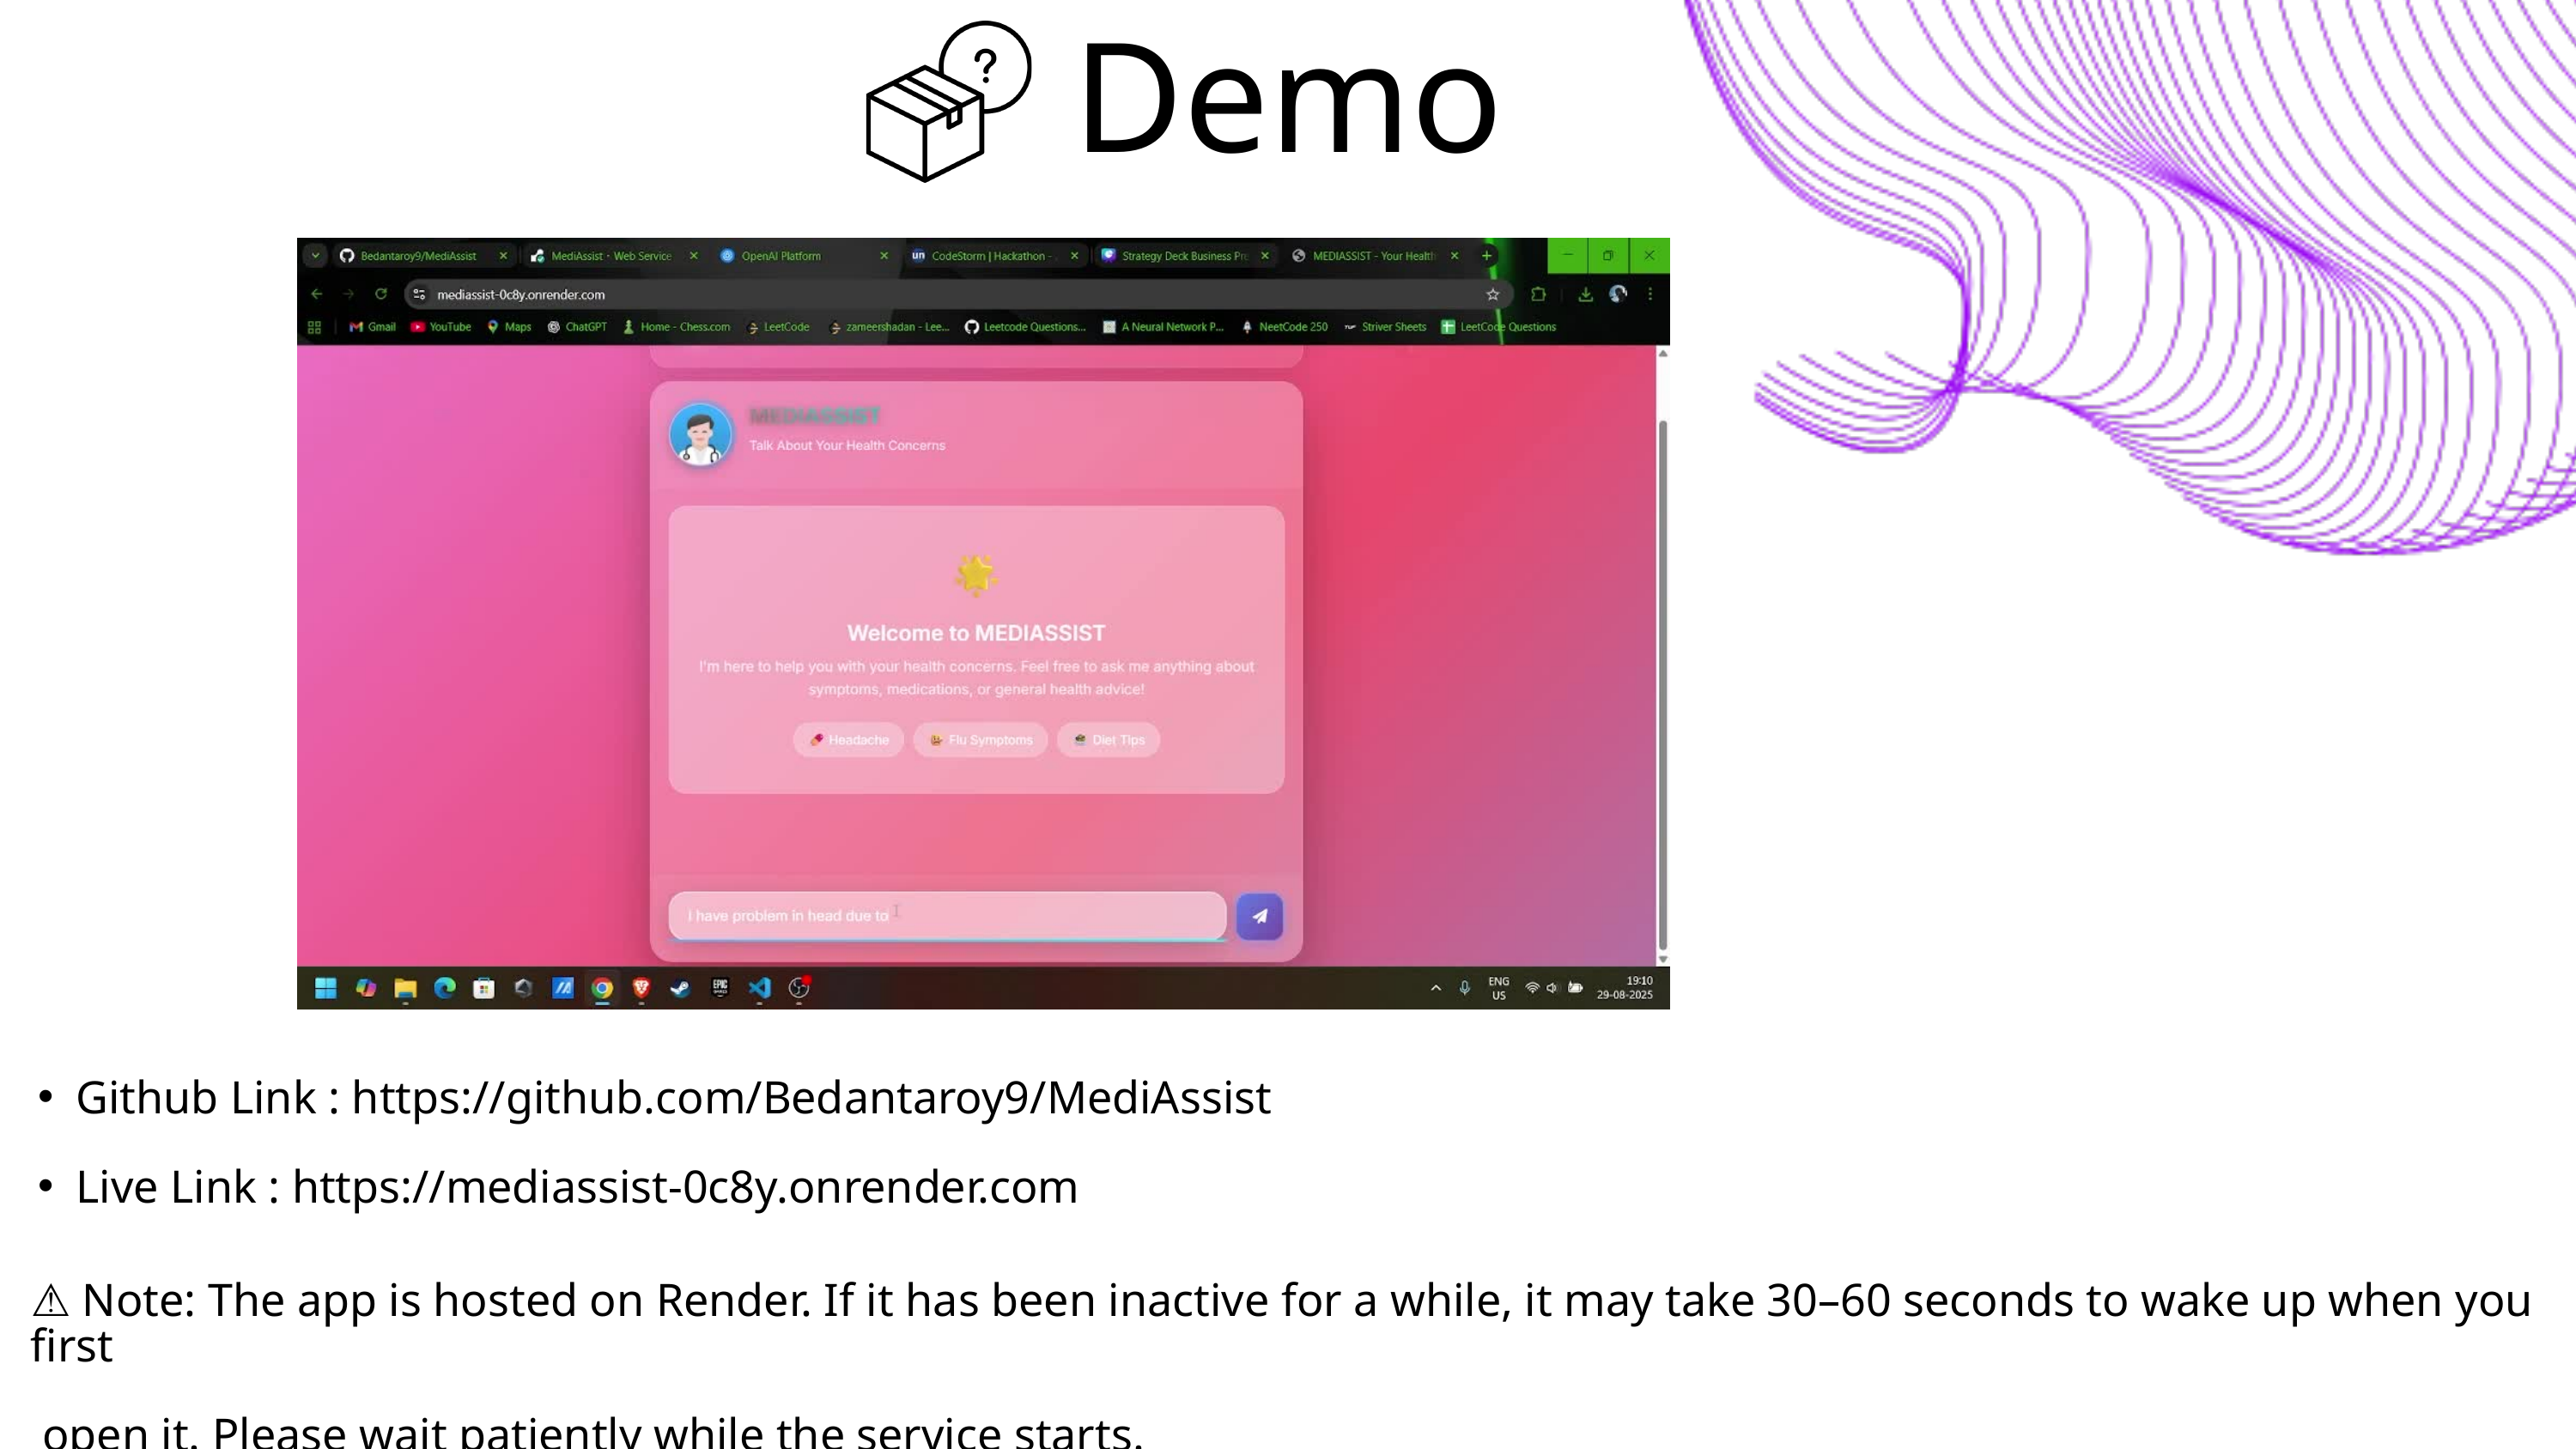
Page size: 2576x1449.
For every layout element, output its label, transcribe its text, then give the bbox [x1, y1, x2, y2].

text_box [296, 237, 1671, 1010]
text_box [1670, 183, 2576, 635]
text_box Github Link : https://github.com/Bedantaroy9/MediAssist Live Link : https://mediassist-0c8y.onrender.com [0, 1077, 2175, 1213]
text_box ⚠️ Note: The app is hosted on Render. If it has been inactive for a while, it may take 30–60 seconds to wake up when you first open it. Please wait patiently while the service starts. [30, 1281, 2546, 1449]
text_box Demo [0, 0, 2576, 183]
text_box [866, 21, 1032, 183]
